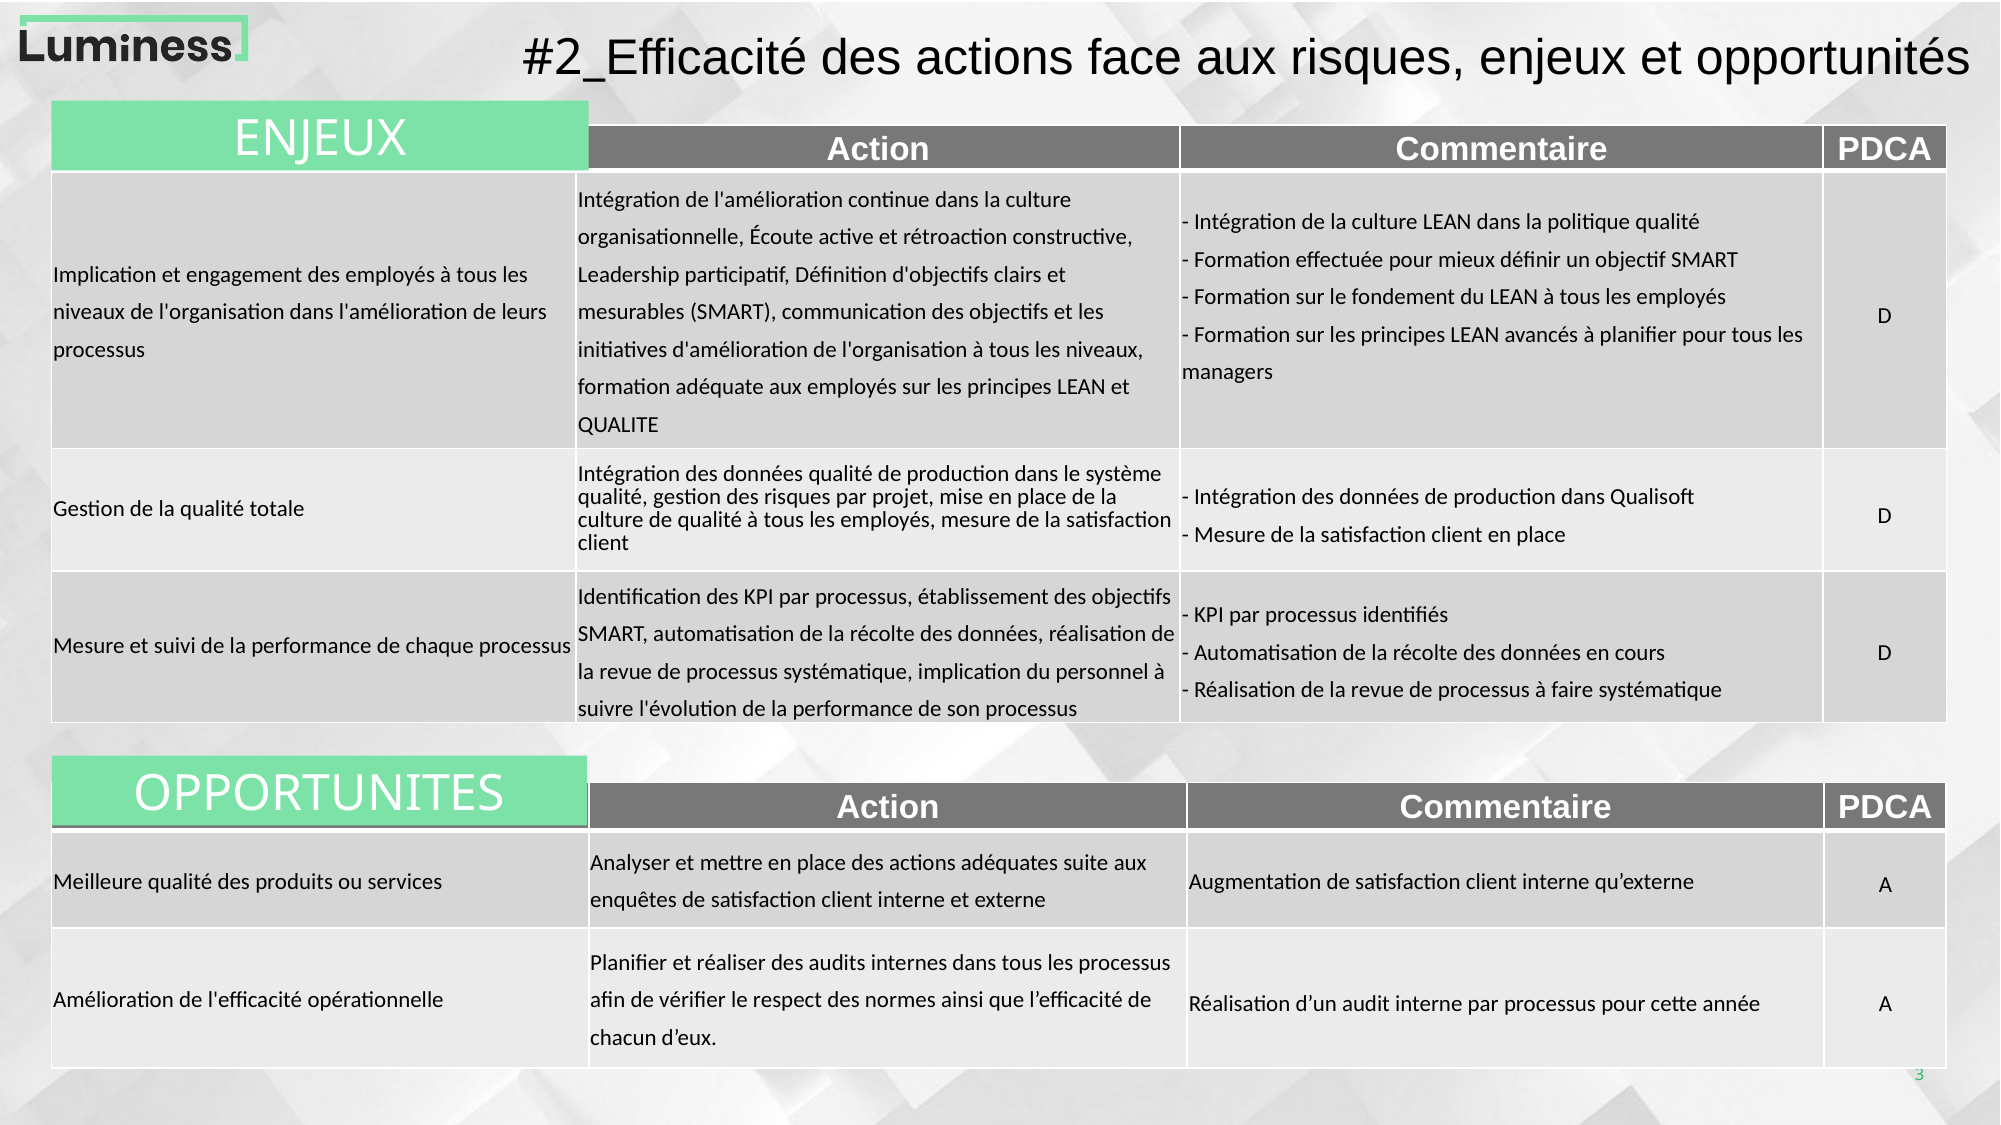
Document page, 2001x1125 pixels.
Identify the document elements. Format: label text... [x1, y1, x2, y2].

table_cell A [1825, 929, 1945, 1067]
table_header Action [590, 126, 1179, 168]
table_cell Planifier et réaliser des audits internes dans tous les processus afin de vérifier le respect des normes ainsi que l’efficacité de chacun d’eux. [590, 929, 1186, 1067]
table_cell Analyser et mettre en place des actions adéquates suite aux enquêtes de satisfaction client interne et externe [590, 833, 1186, 927]
text_box OPPORTUNITES [51, 755, 588, 826]
text_box ENJEUX [50, 100, 590, 171]
table_header Action [590, 783, 1186, 828]
table_header Commentaire [1188, 783, 1823, 828]
table_cell - Intégration des données de production dans Qualisoft - Mesure de la satisfaction client en place [1181, 449, 1822, 570]
table_cell - KPI par processus identifiés - Automatisation de la récolte des données en cours - Réalisation de la revue de processus à faire systématique [1181, 572, 1822, 722]
slide_number 3 [1899, 1045, 1973, 1106]
picture [0, 0, 2000, 1125]
table_cell Réalisation d’un audit interne par processus pour cette année [1188, 929, 1823, 1067]
table_cell D [1824, 572, 1946, 722]
table_cell Gestion de la qualité totale [52, 449, 575, 570]
table_header Commentaire [1181, 126, 1822, 168]
table_cell D [1824, 449, 1946, 570]
table_cell Identification des KPI par processus, établissement des objectifs SMART, automatisation de la récolte des données, réalisation de la revue de processus systématique, implication du personnel à suivre l'évolution de la performance de son processus [577, 572, 1179, 722]
table_cell Amélioration de l'efficacité opérationnelle [52, 929, 588, 1067]
table_header PDCA [1824, 126, 1946, 168]
table_cell Intégration des données qualité de production dans le système qualité, gestion des risques par projet, mise en place de la culture de qualité à tous les employés, mesure de la satisfaction client [577, 449, 1179, 570]
table_cell Mesure et suivi de la performance de chaque processus [52, 572, 575, 722]
table_cell D [1824, 173, 1946, 448]
table_cell Augmentation de satisfaction client interne qu’externe [1188, 833, 1823, 927]
table_cell A [1825, 833, 1945, 927]
text_box #2_Efficacité des actions face aux risques, enjeux et opportunités [310, 0, 1972, 105]
table_cell Intégration de l'amélioration continue dans la culture organisationnelle, Écoute active et rétroaction constructive, Leadership participatif, Définition d'objectifs clairs et mesurables (SMART), communication des objectifs et les initiatives d'amélioration de l'organisation à tous les niveaux, formation adéquate aux employés sur les principes LEAN et QUALITE [577, 173, 1179, 448]
table_cell - Intégration de la culture LEAN dans la politique qualité - Formation effectuée pour mieux définir un objectif SMART - Formation sur le fondement du LEAN à tous les employés - Formation sur les principes LEAN avancés à planifier pour tous les managers [1181, 173, 1822, 448]
table_cell Meilleure qualité des produits ou services [52, 833, 588, 927]
table_header PDCA [1825, 783, 1945, 828]
table_cell Implication et engagement des employés à tous les niveaux de l'organisation dans l'amélioration de leurs processus [52, 173, 575, 448]
